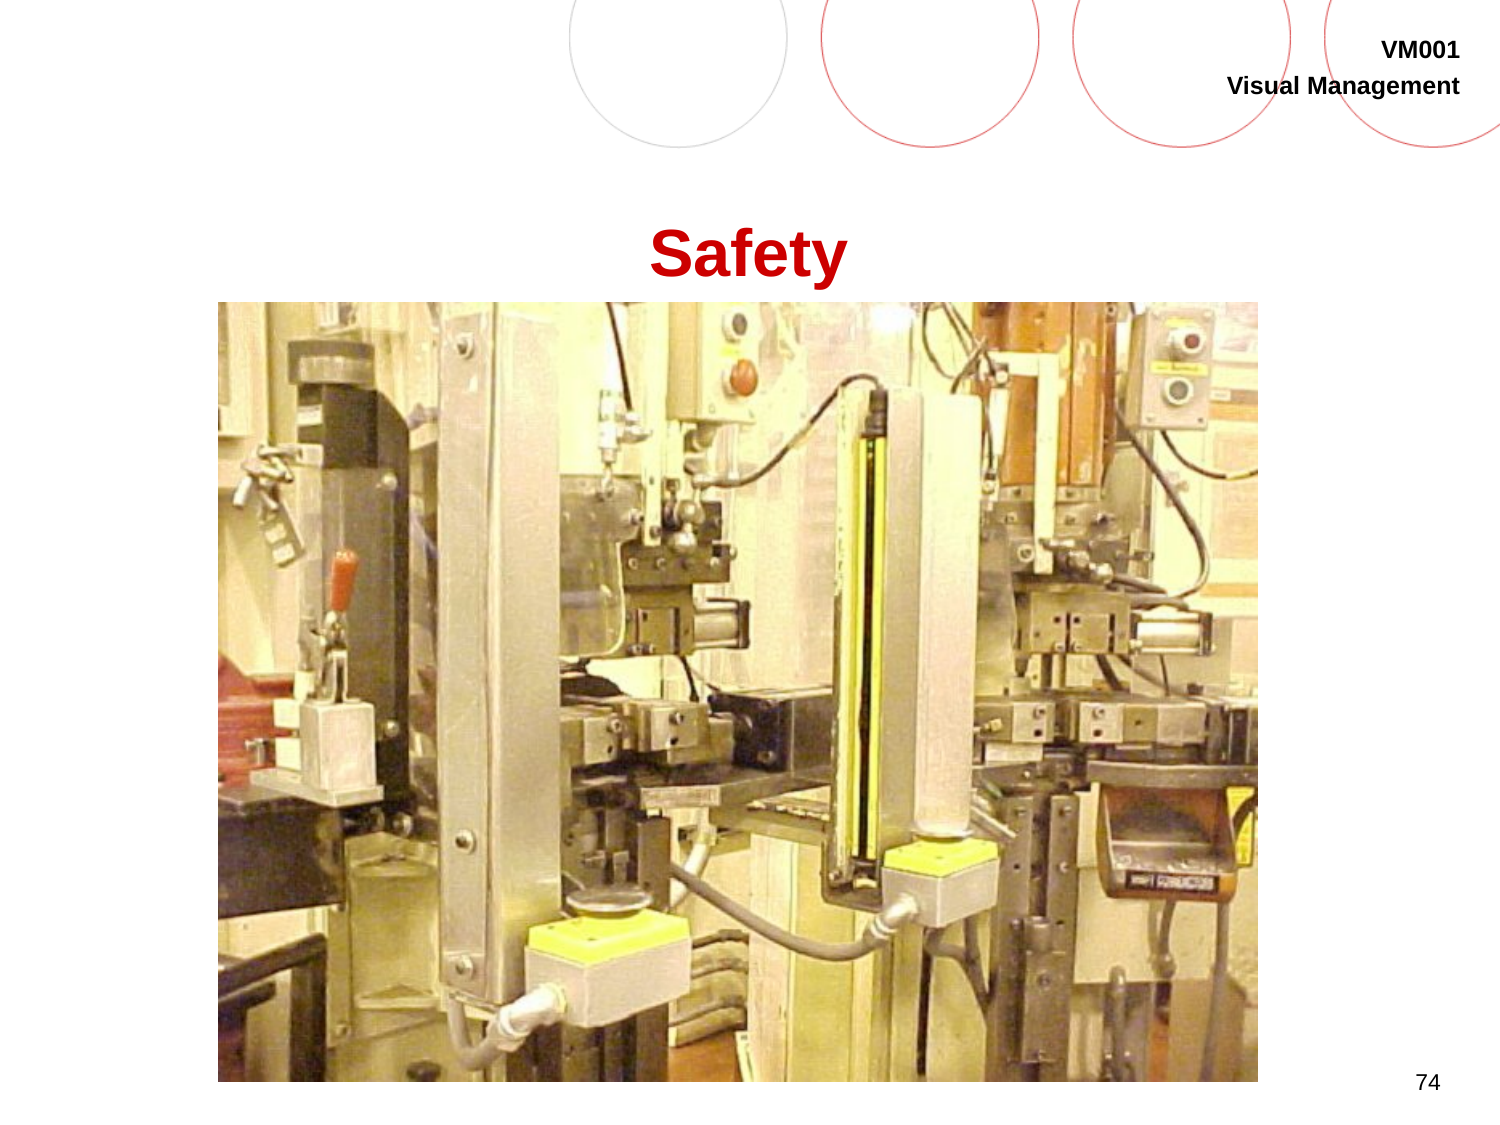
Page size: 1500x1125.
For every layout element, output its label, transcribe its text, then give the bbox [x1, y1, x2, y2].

picture [218, 302, 1258, 1082]
title Safety [86, 220, 1412, 292]
picture [568, 0, 1500, 149]
